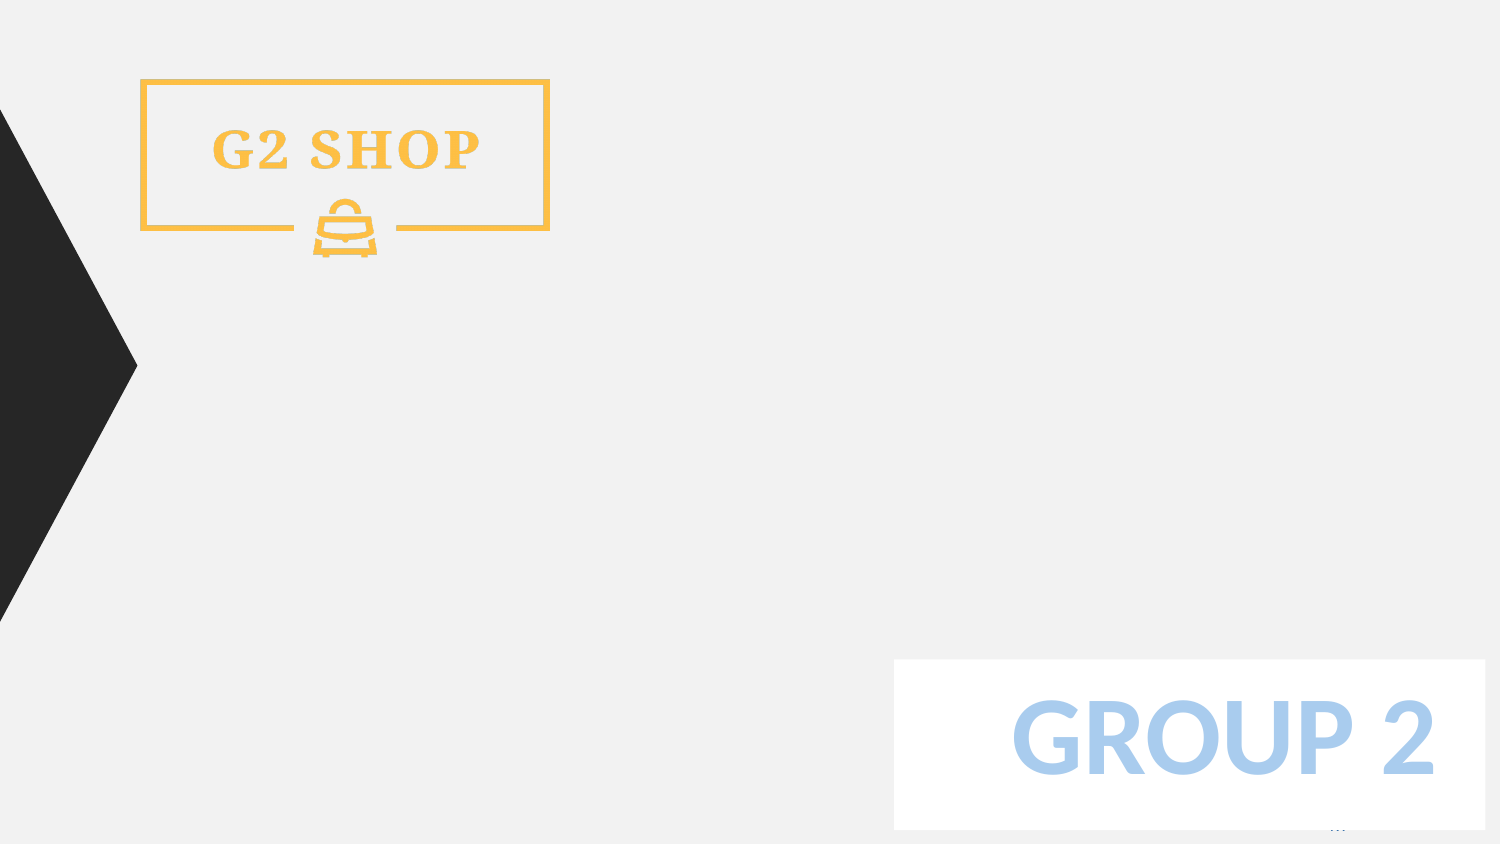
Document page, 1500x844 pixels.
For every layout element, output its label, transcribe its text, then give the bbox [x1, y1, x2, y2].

text_box GROUP 2 [996, 654, 1453, 805]
picture [89, 0, 601, 406]
text_box [892, 657, 1487, 832]
list Chuyên Đề CMS Đề tài: Xây dựng website bán hàng bằng WordPress [73, 121, 942, 544]
